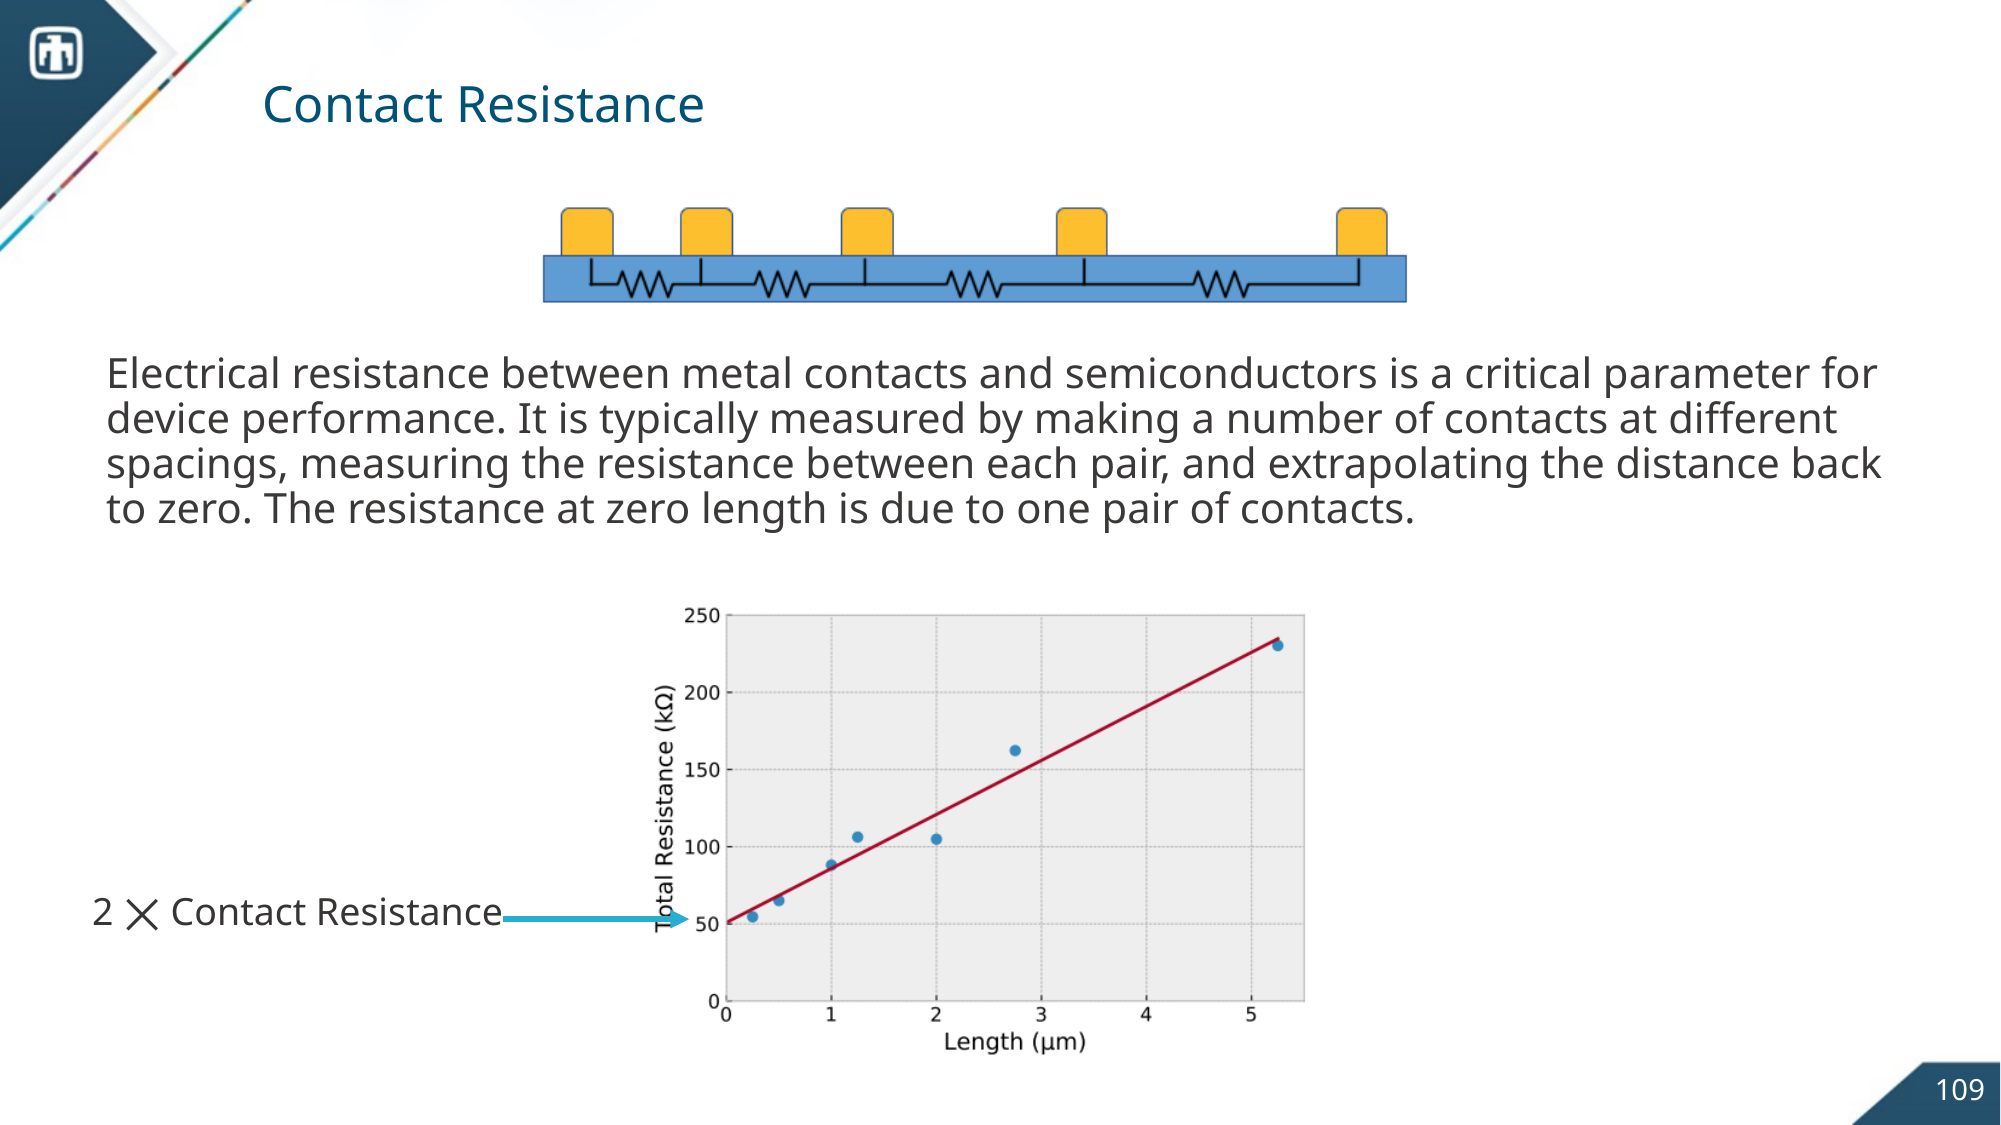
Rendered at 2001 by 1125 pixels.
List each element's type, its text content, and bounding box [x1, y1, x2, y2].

picture [0, 0, 2001, 1125]
list Electrical resistance between metal contacts and semiconductors is a critical parameter for device performance. It is typically measured by making a number of contacts at different spacings, measuring the resistance between each pair, and extrapolating the distance back to zero. The resistance at zero length is due to one pair of contacts. [106, 345, 1919, 560]
slide_number 109 [1919, 1061, 2000, 1122]
title Contact Resistance [262, 42, 1919, 170]
text_box 2 ⨉ Contact Resistance [77, 885, 559, 953]
